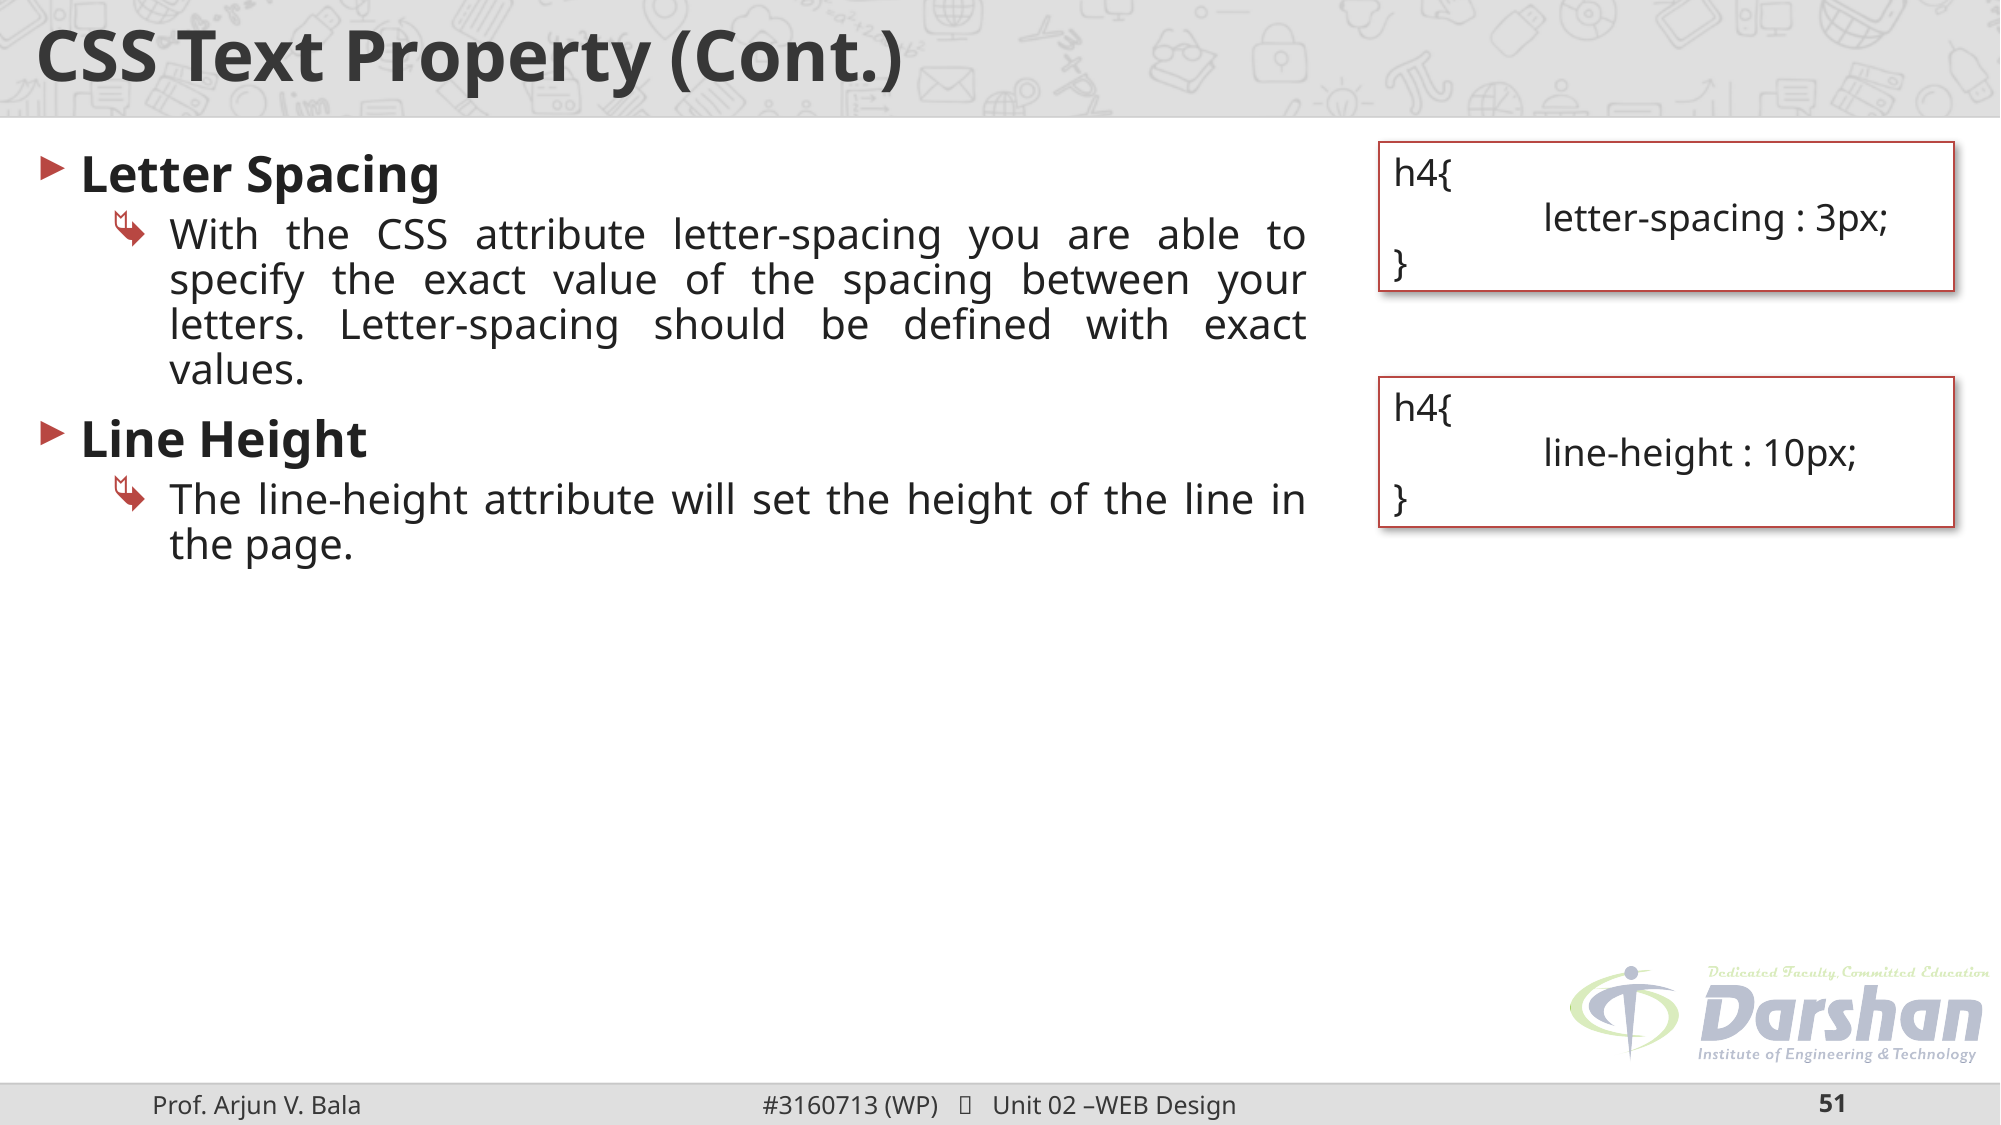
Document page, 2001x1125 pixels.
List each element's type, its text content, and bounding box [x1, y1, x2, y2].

text_box h4{ letter-spacing : 3px; } [1378, 141, 1955, 292]
list Letter Spacing With the CSS attribute letter-spacing you are able to specify the exact value of the spacing between your letters. Letter-spacing should be defined with exact values. Line Height The line-height attribute will set the height of the line in the page. [21, 141, 1323, 1059]
text_box h4{ line-height : 10px; } [1378, 376, 1955, 528]
title CSS Text Property (Cont.) [0, 0, 2000, 117]
